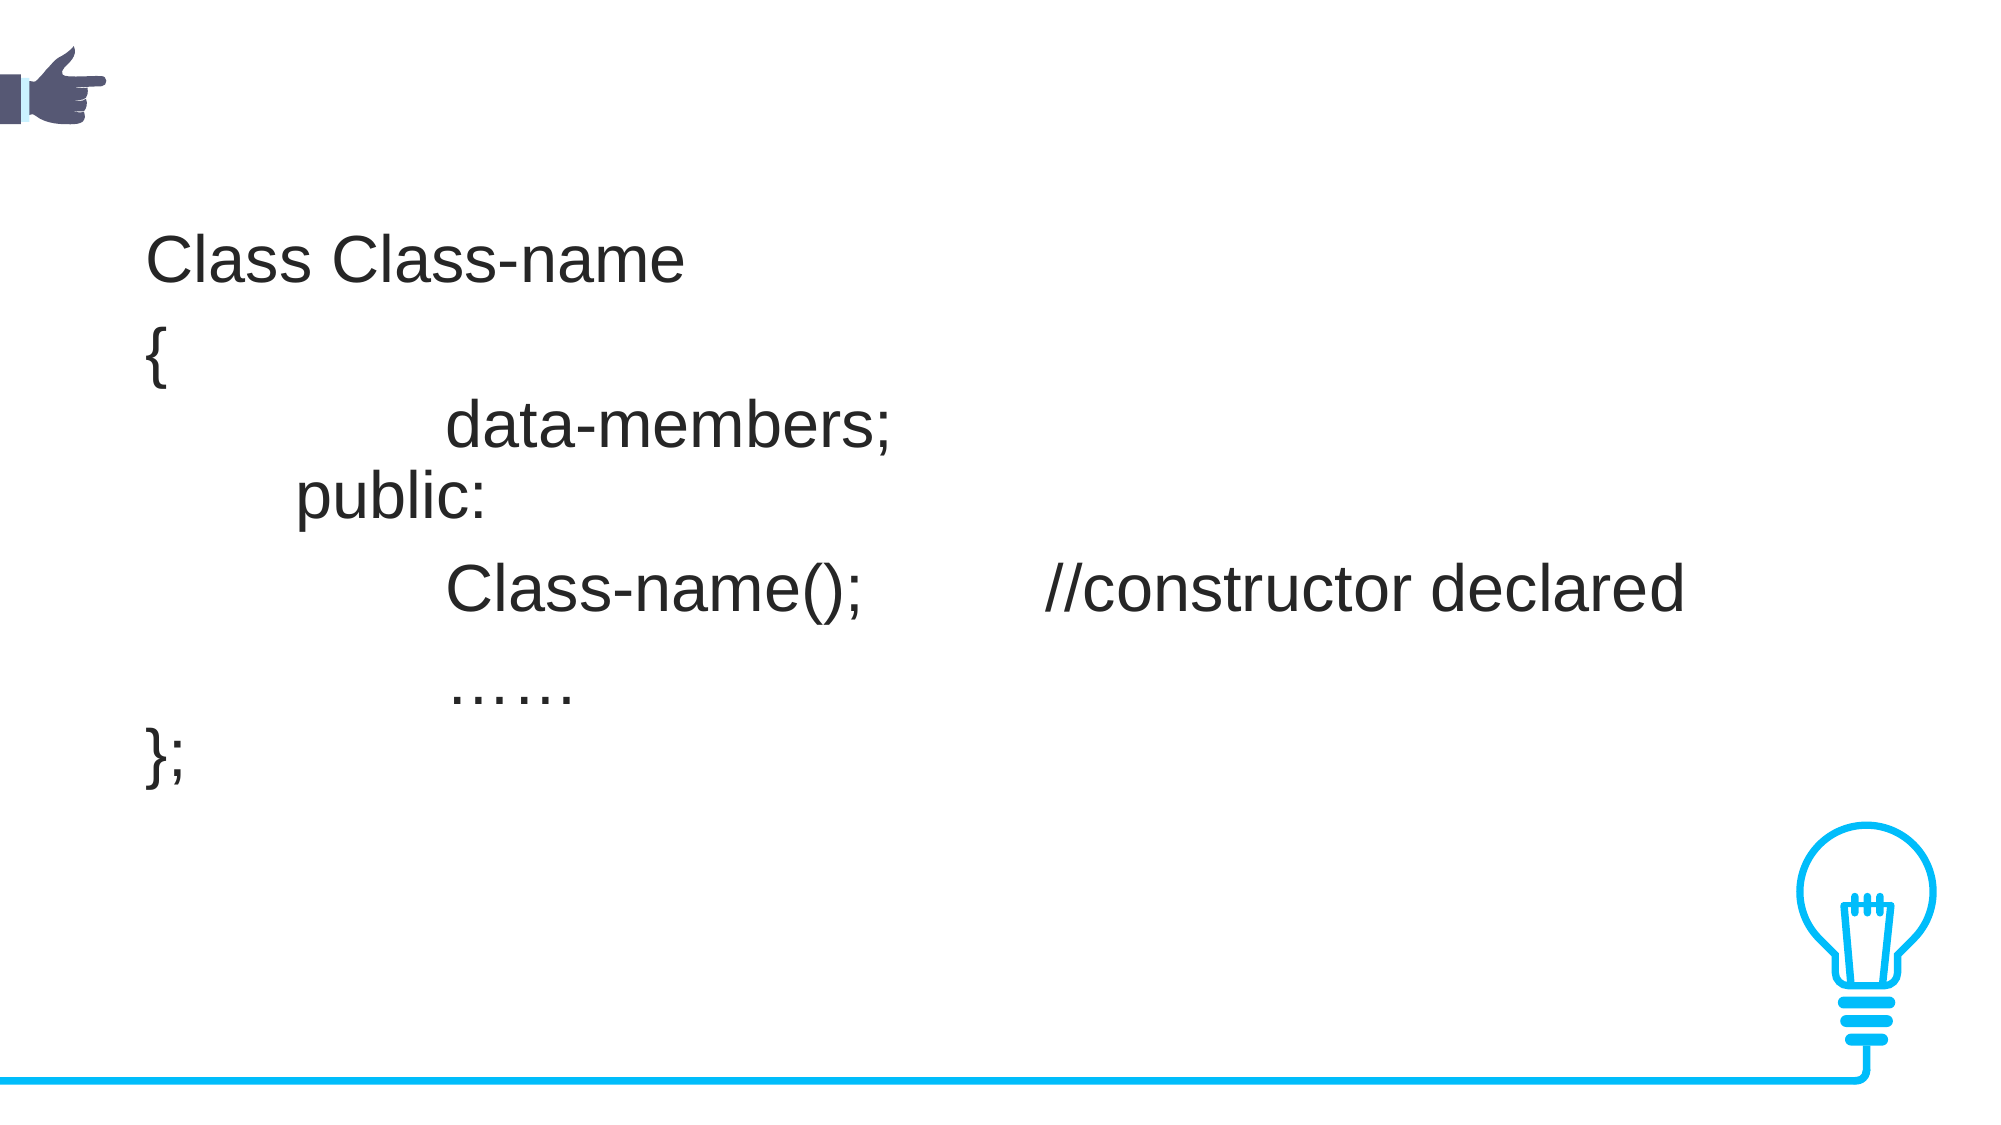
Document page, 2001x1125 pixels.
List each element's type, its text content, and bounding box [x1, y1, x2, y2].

list Class Class-name { data-members; public: Class-name(); //constructor declared …… }; [130, 46, 1927, 970]
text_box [0, 46, 107, 125]
